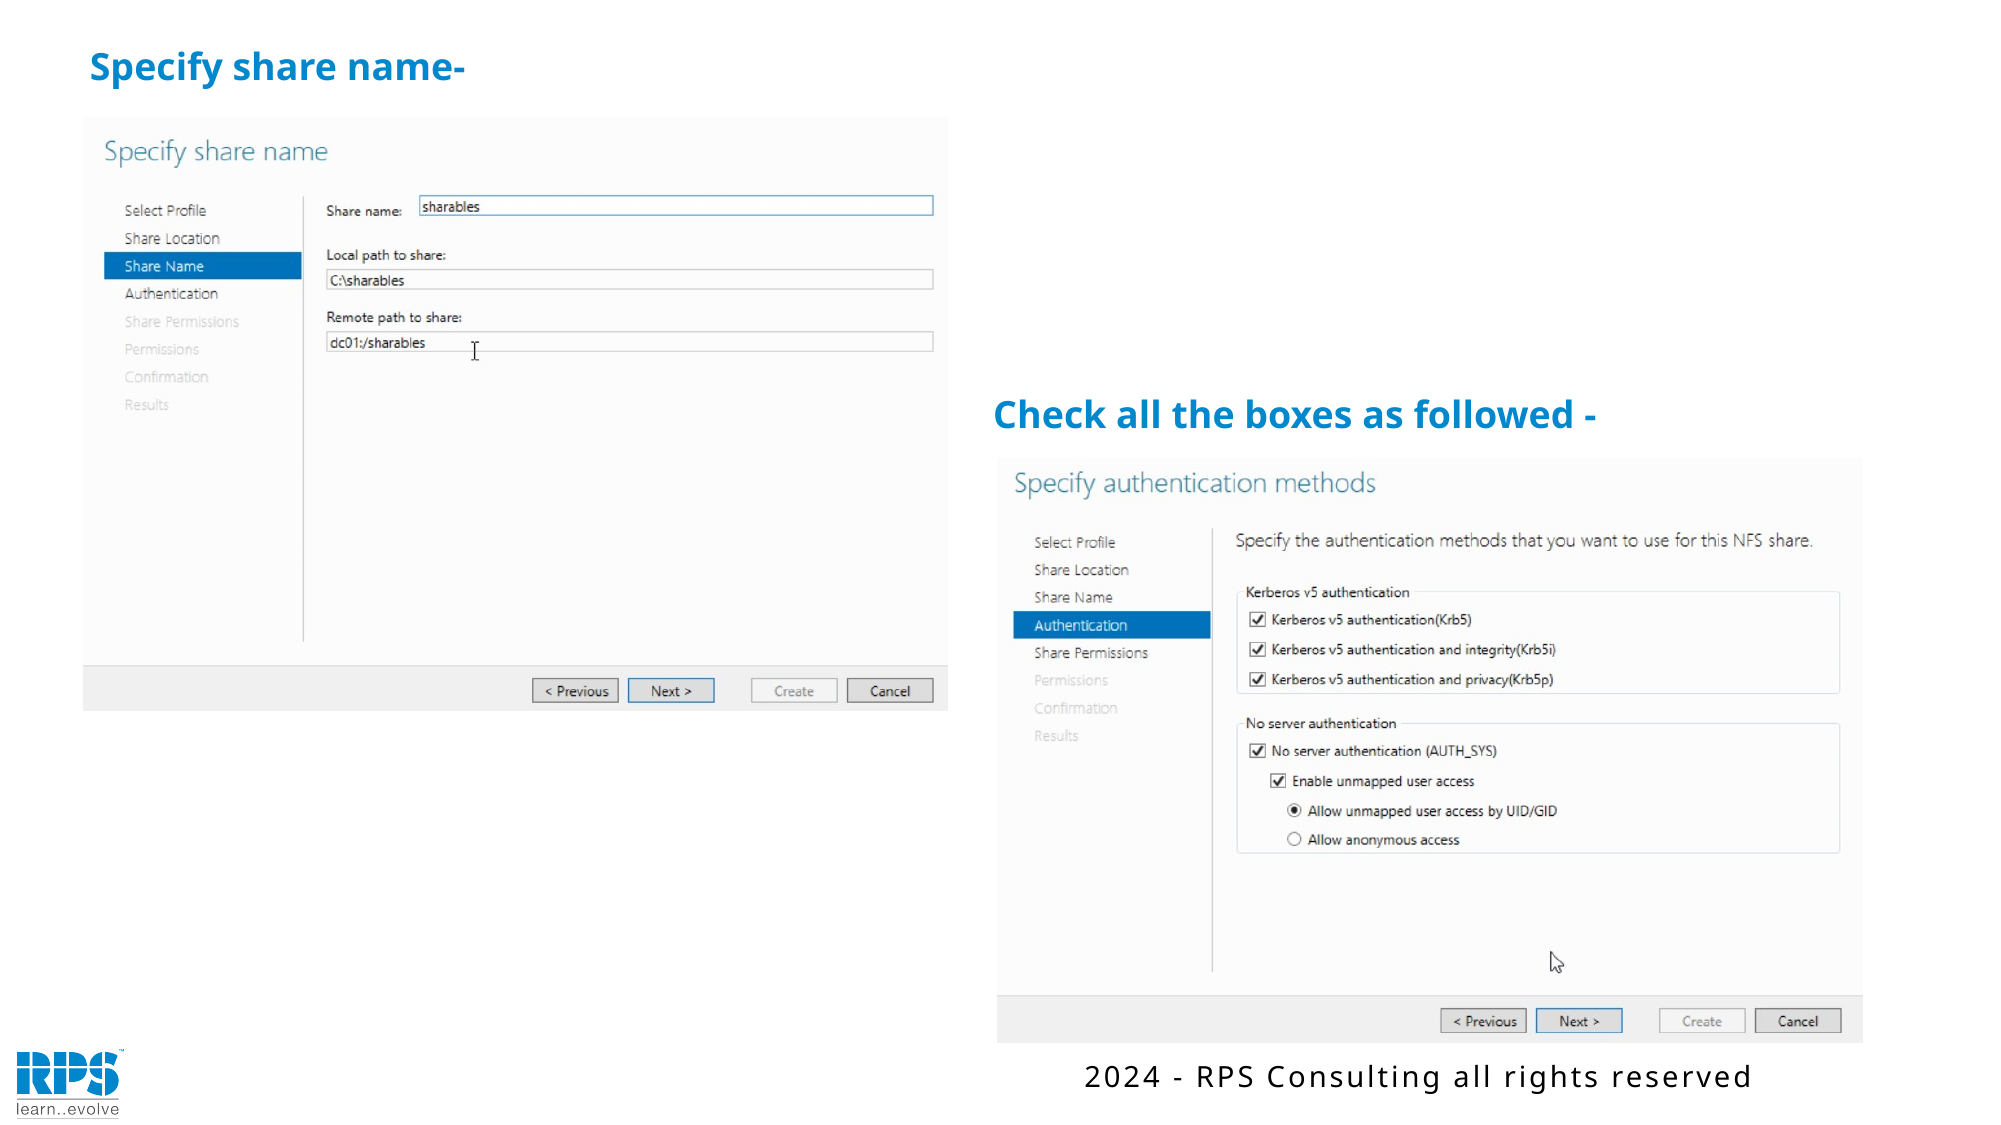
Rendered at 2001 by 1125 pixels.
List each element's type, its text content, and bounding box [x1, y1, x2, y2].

picture [17, 1048, 125, 1120]
text_box Specify share name- [74, 35, 481, 96]
picture [82, 116, 948, 711]
slide_number [1412, 1044, 1863, 1103]
text_box 2024 - RPS Consulting all rights reserved [725, 1052, 1412, 1094]
text_box Check all the boxes as followed - [978, 383, 1613, 444]
picture [997, 457, 1863, 1044]
